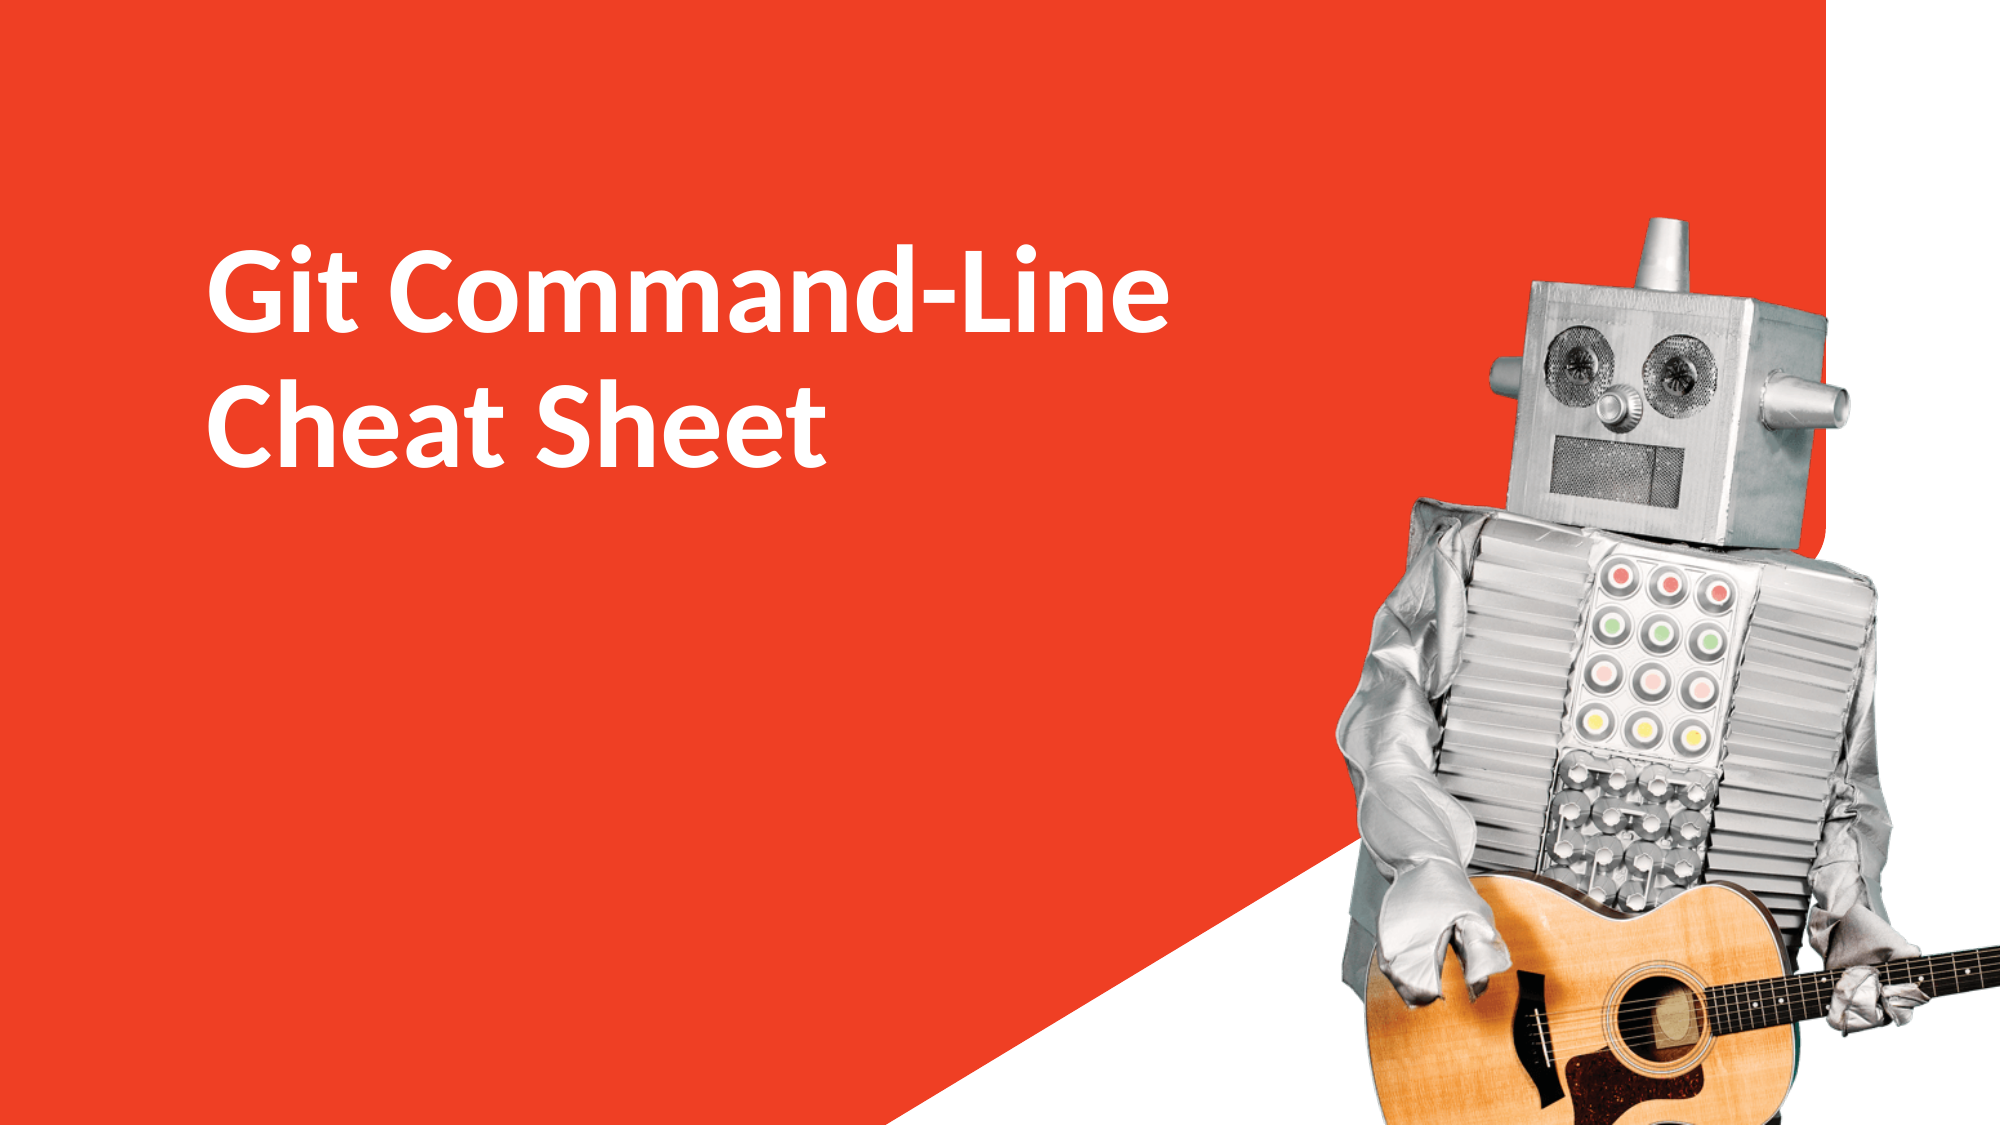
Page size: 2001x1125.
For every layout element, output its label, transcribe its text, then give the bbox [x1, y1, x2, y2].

list Git Command-Line Cheat Sheet [191, 217, 1316, 672]
picture [1335, 217, 2000, 1125]
